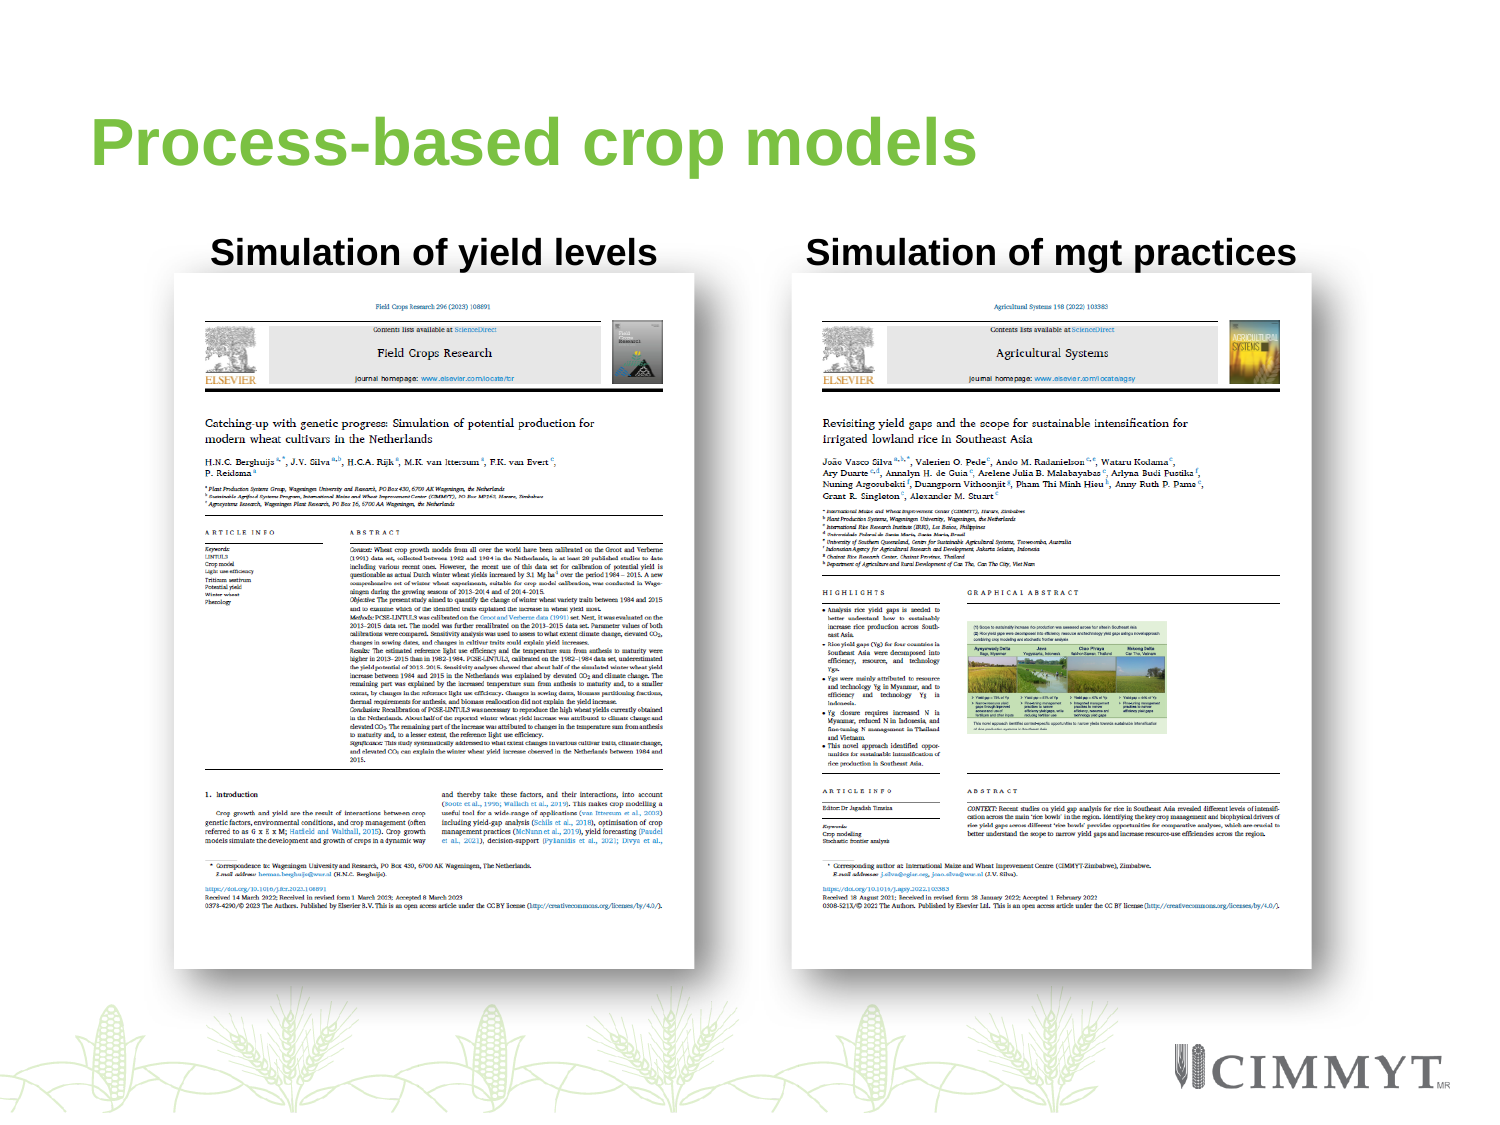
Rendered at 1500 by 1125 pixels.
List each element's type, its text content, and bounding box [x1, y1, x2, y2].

picture [1175, 1044, 1450, 1089]
text_box Simulation of mgt practices [784, 198, 1319, 281]
picture [791, 272, 1312, 969]
text_box Simulation of yield levels [167, 198, 701, 281]
picture [173, 272, 695, 969]
text_box Process-based crop models [74, 45, 1425, 233]
picture [0, 986, 1119, 1113]
